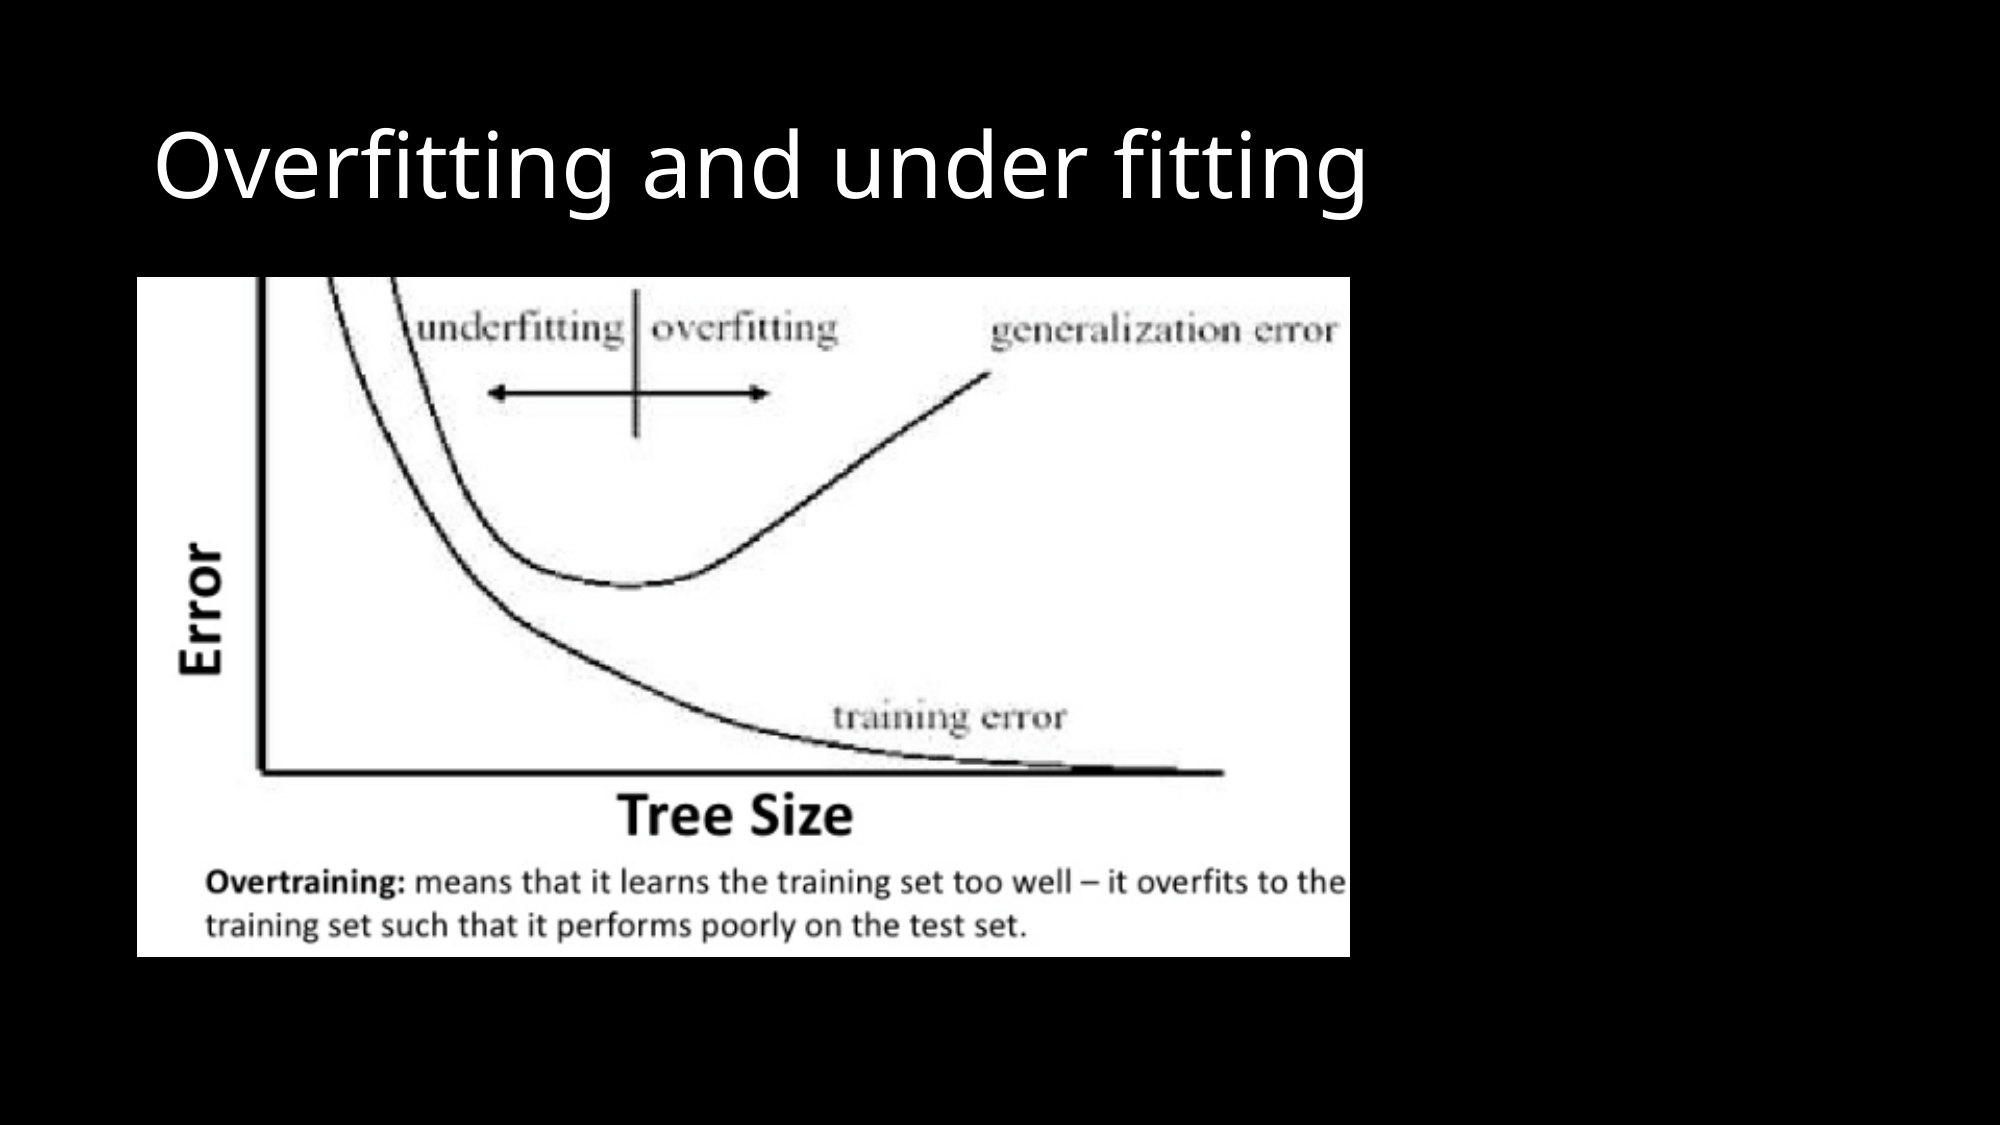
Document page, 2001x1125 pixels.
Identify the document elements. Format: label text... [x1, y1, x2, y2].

picture [137, 277, 1350, 957]
title Overfitting and under fitting [137, 59, 1863, 278]
